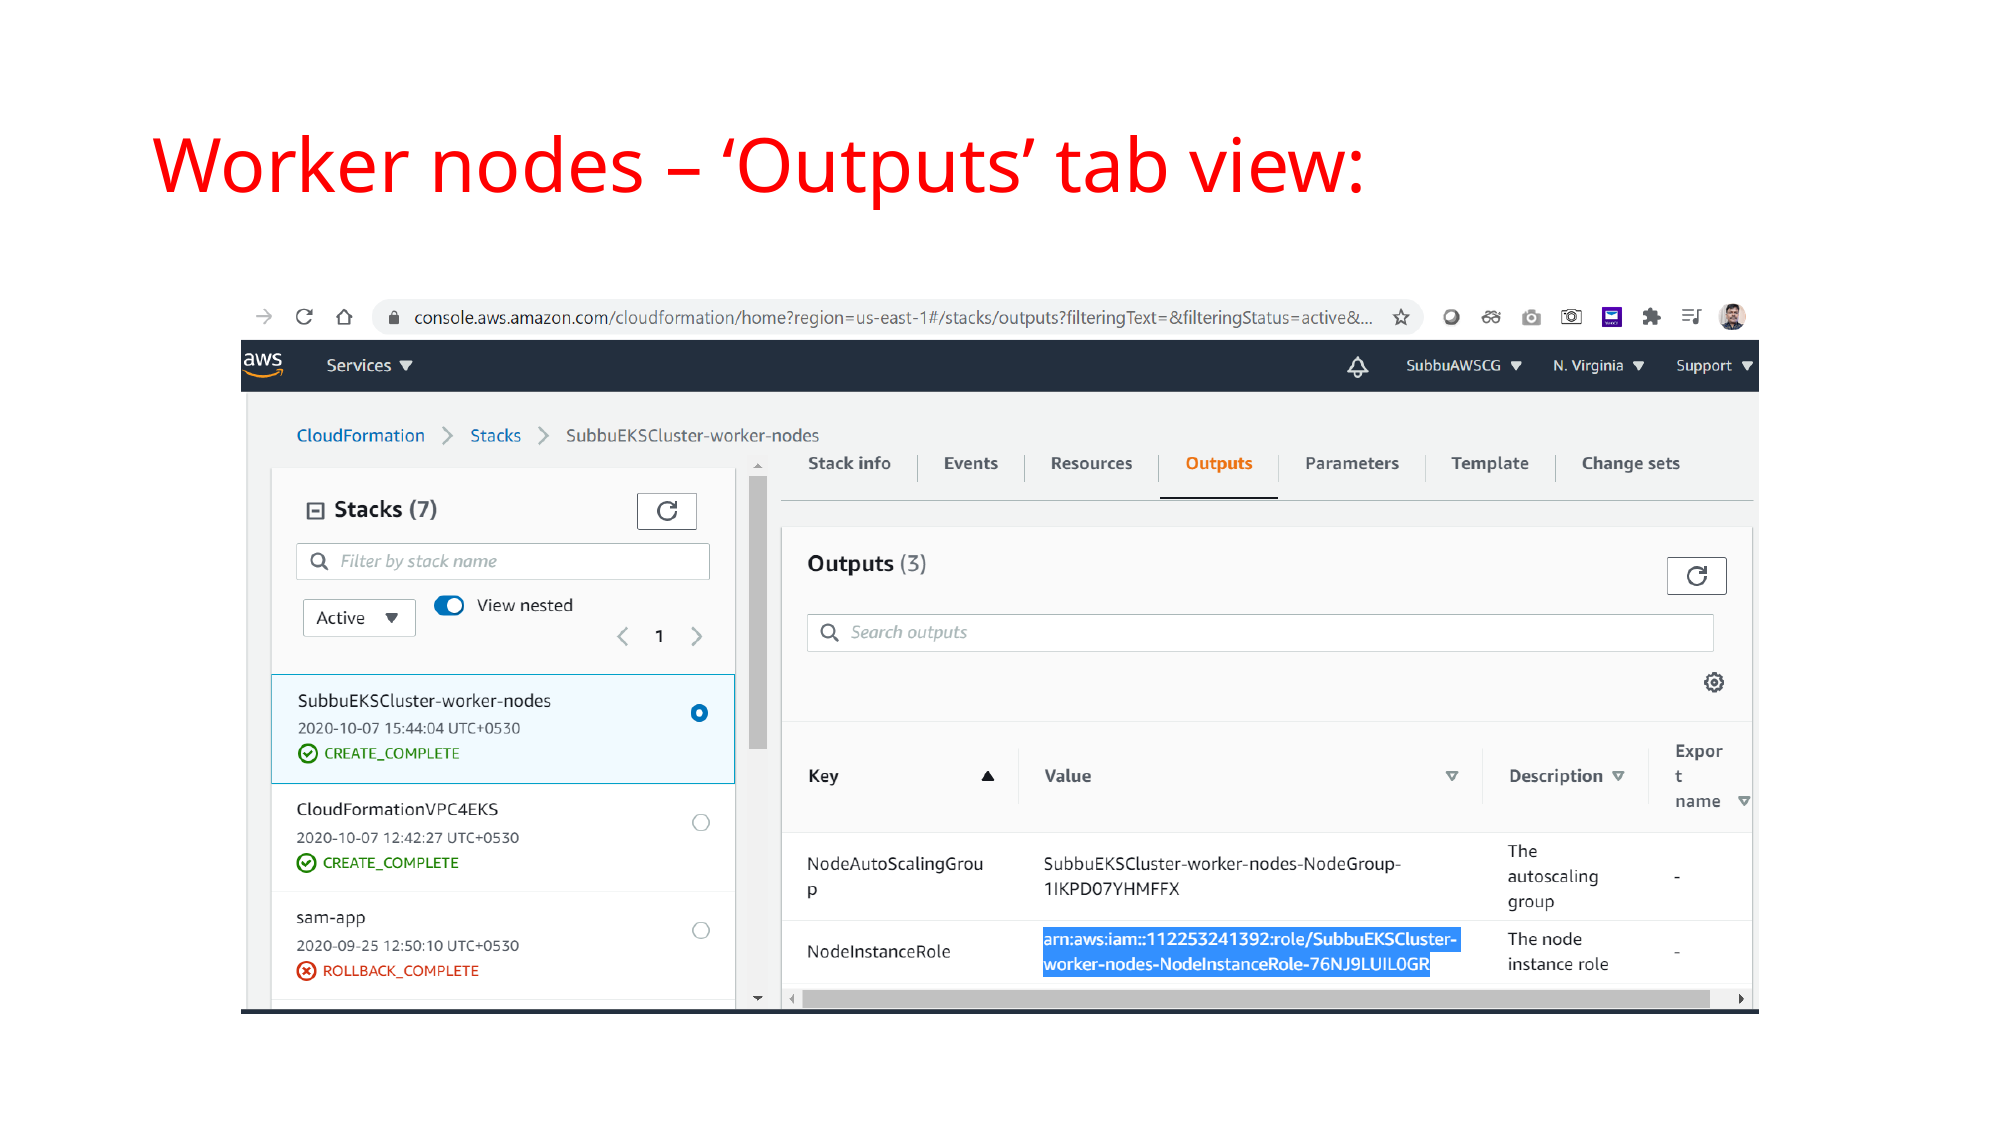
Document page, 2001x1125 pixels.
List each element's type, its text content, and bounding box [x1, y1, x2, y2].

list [241, 299, 1759, 1014]
title Worker nodes – ‘Outputs’ tab view: [137, 59, 1863, 278]
